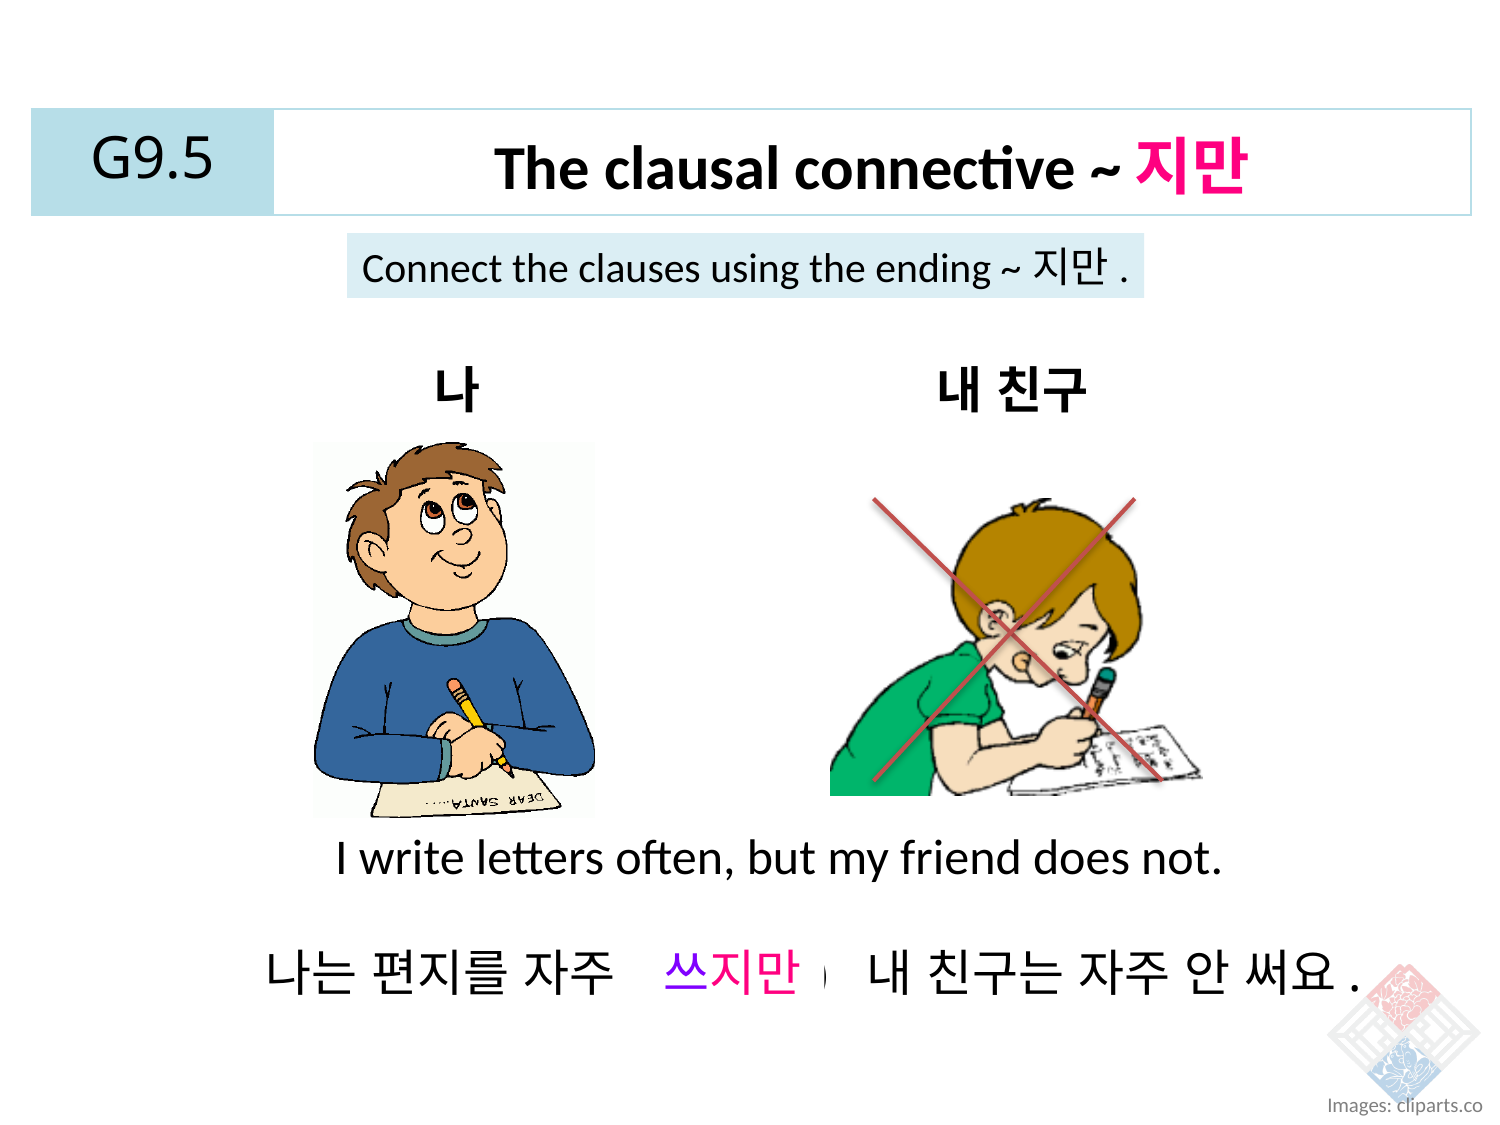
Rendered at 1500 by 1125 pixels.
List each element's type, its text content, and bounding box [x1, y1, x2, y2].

text_box 나는 편지를 자주 ( 쓰다 ) 내 친구는 자주 안 써요. [825, 933, 1377, 1009]
text_box 쓰지만 [639, 933, 825, 1009]
picture [830, 498, 1203, 797]
text_box Images: cliparts.co [1312, 1084, 1499, 1125]
table_header G9.5 [32, 110, 272, 214]
picture [313, 441, 595, 818]
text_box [873, 498, 1135, 782]
text_box I write letters often, but my friend does not. [320, 817, 1239, 892]
text_box Connect the clauses using the ending ~지만. [347, 233, 1145, 298]
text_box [1136, 498, 1163, 782]
text_box 내 친구 [921, 351, 1104, 427]
table_header The clausal connective ~지만 [274, 110, 1470, 214]
text_box 나 [420, 351, 496, 427]
text_box 나는 편지를 자주 ( 쓰다 ) 내 친구는 자주 안 써요. [250, 933, 639, 1009]
